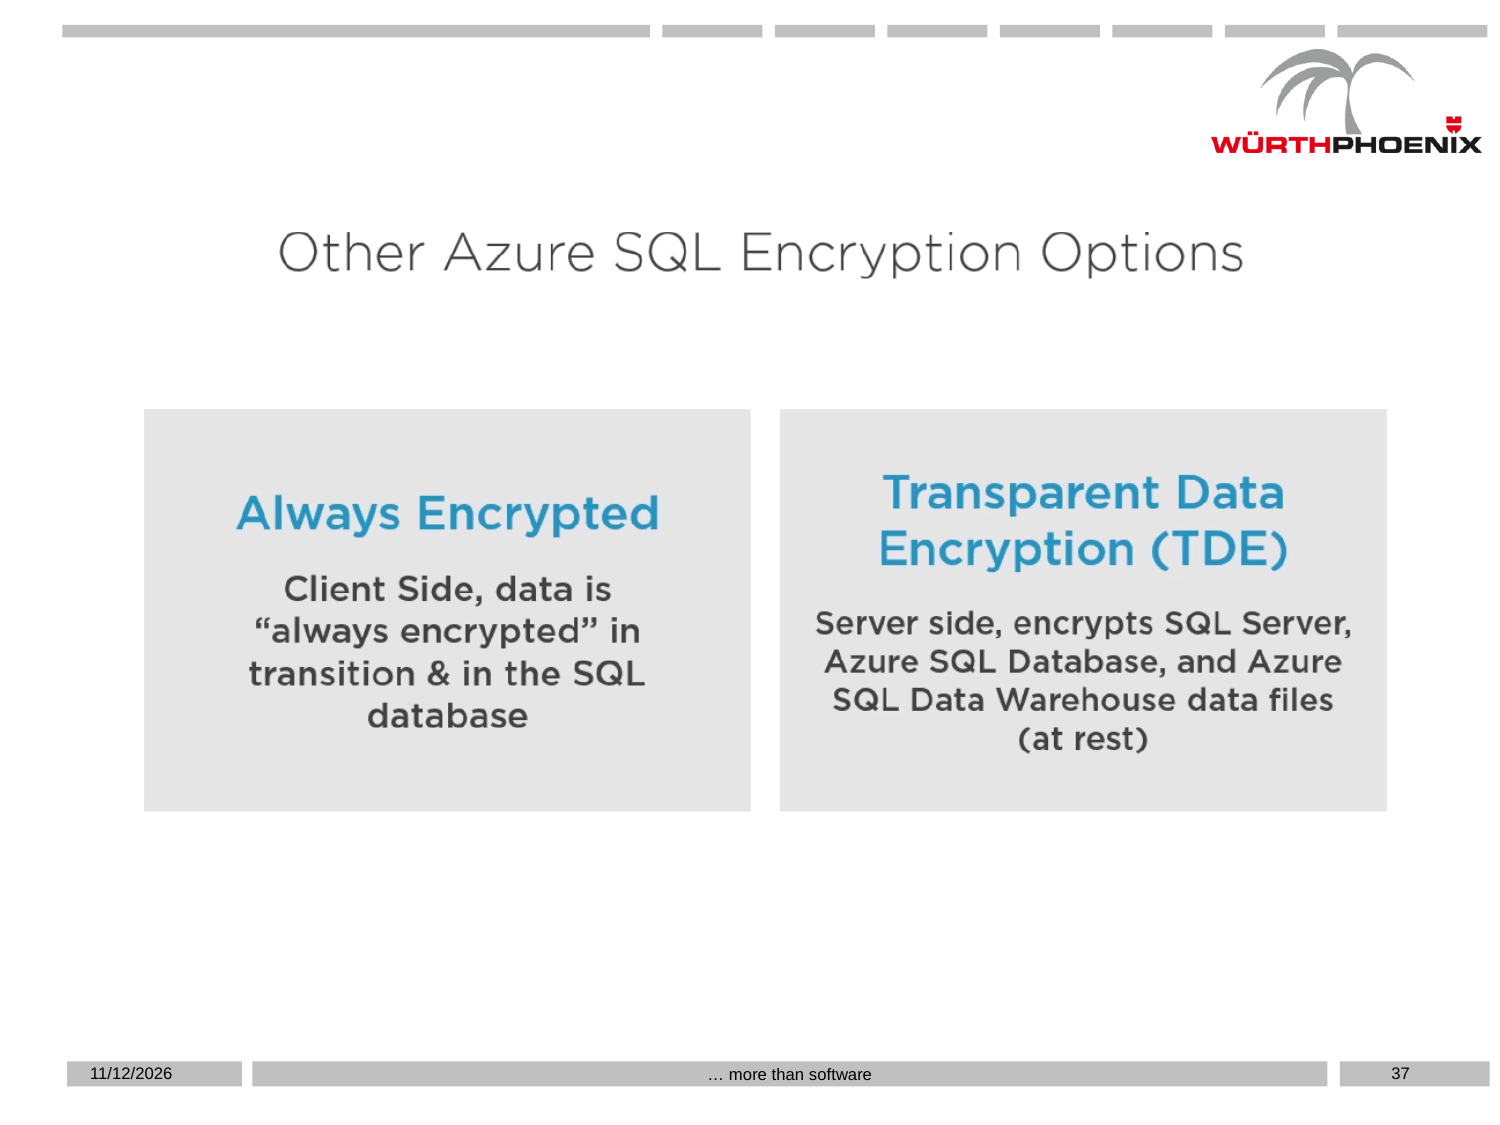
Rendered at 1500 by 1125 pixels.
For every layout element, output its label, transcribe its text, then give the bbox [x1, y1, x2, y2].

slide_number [75, 1042, 425, 1103]
picture [1211, 49, 1482, 153]
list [109, 187, 1417, 863]
slide_number 37 [1074, 1042, 1425, 1103]
